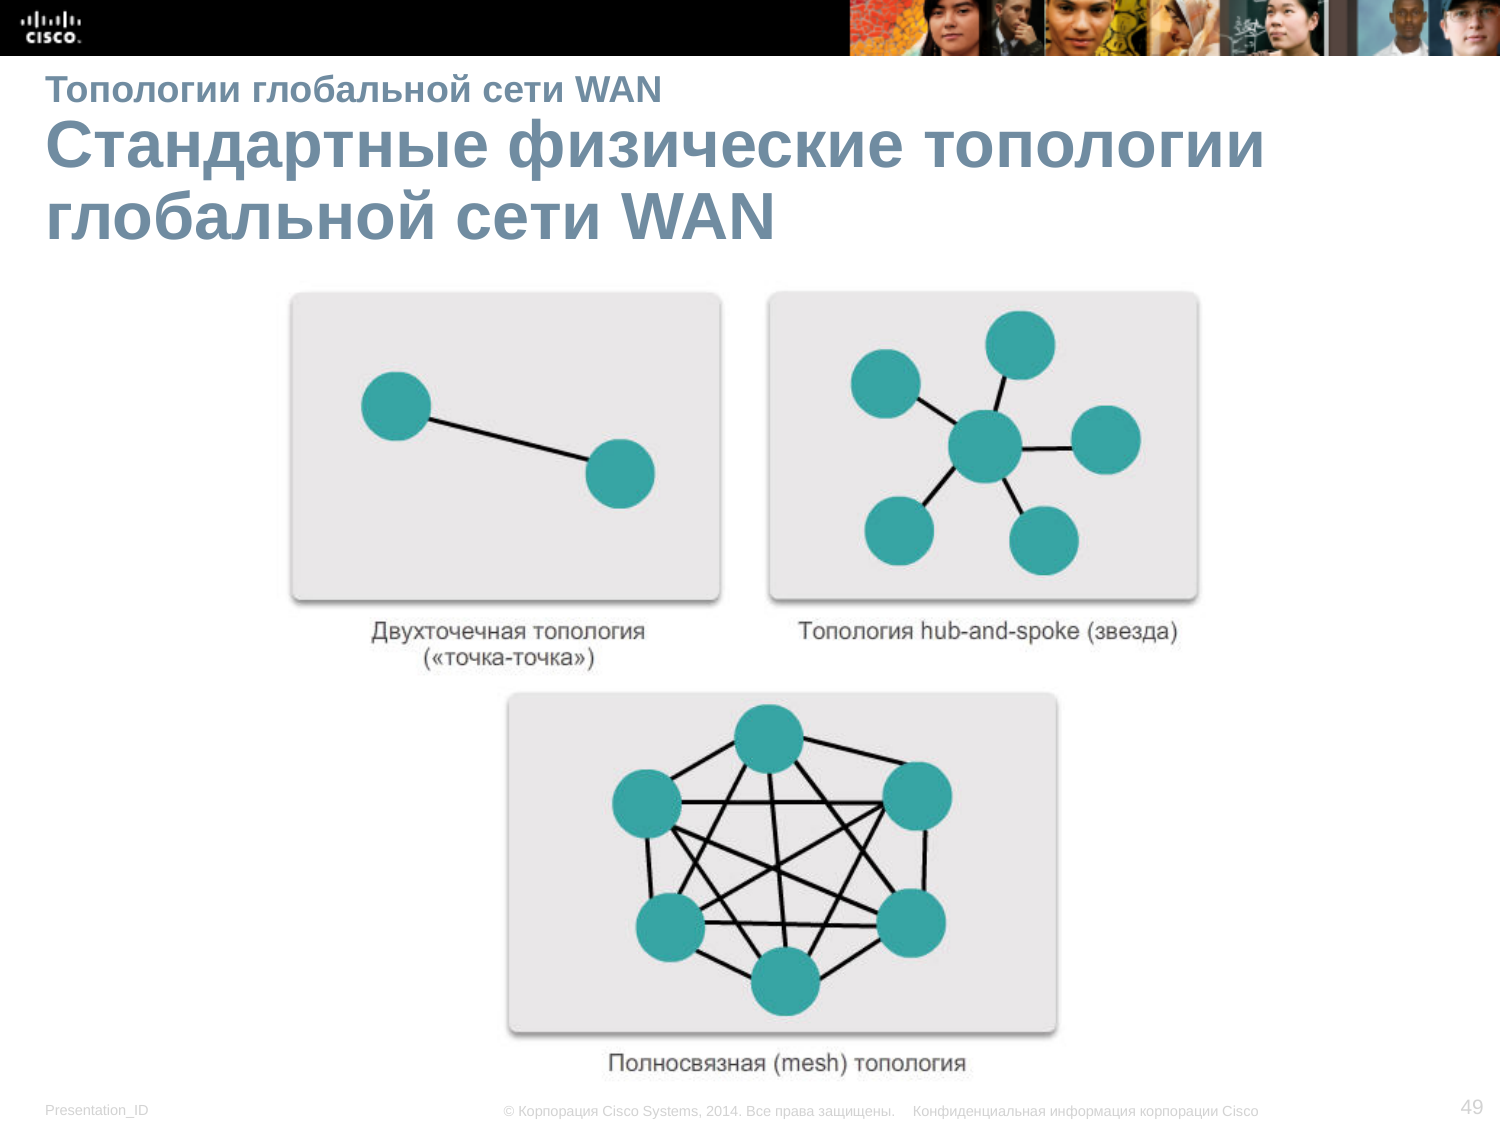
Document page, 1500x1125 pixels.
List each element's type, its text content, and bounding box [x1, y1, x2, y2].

title Топологии глобальной сети WAN Стандартные физические топологии глобальной сети WAN [31, 123, 1471, 261]
picture [0, 0, 1500, 56]
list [254, 258, 1249, 1094]
